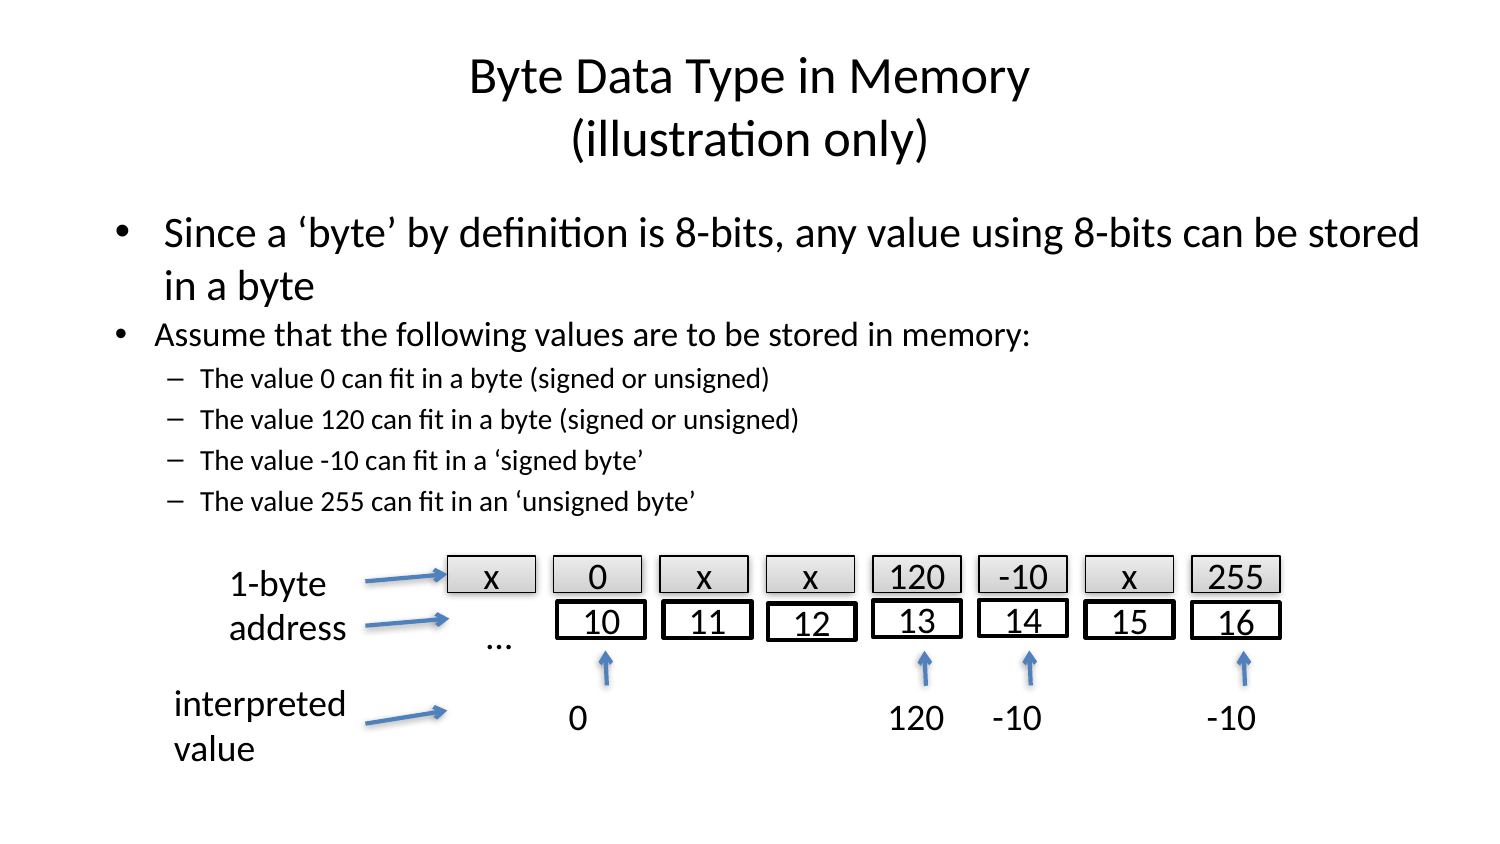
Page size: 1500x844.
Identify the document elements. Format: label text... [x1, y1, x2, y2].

text_box 10 [555, 599, 647, 640]
text_box 14 [977, 598, 1069, 638]
text_box 255 [1191, 555, 1281, 593]
text_box 0 [553, 555, 642, 593]
text_box x [659, 555, 749, 593]
text_box -10 [1191, 685, 1299, 746]
text_box x [1085, 555, 1174, 593]
text_box interpreted value [159, 671, 366, 776]
text_box 12 [766, 601, 858, 642]
text_box x [447, 555, 536, 593]
text_box address [214, 595, 366, 656]
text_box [365, 618, 450, 627]
text_box -10 [977, 685, 1084, 746]
text_box 120 [872, 555, 962, 593]
text_box … [471, 604, 513, 665]
text_box 120 [872, 685, 977, 746]
text_box 16 [1190, 600, 1282, 640]
text_box 15 [1083, 599, 1176, 640]
list Since a ‘byte’ by definition is 8-bits, any value using 8-bits can be stored in a byte [99, 196, 1450, 304]
text_box 13 [871, 598, 963, 639]
text_box 1-byte [214, 551, 366, 595]
title Byte Data Type in Memory (illustration only) [75, 33, 1425, 175]
text_box -10 [978, 555, 1068, 593]
text_box 11 [661, 599, 754, 640]
text_box Assume that the following values are to be stored in memory: The value 0 can fit in a byte (signed or unsigned) The value 120 can fit in a byte (signed or unsigned) The value -10 can fit in a ‘signed byte’ The value 255 can fit in an ‘unsigned byte’ [99, 304, 1450, 525]
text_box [365, 710, 448, 725]
text_box x [766, 555, 855, 593]
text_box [365, 573, 448, 582]
text_box 0 [553, 685, 661, 746]
